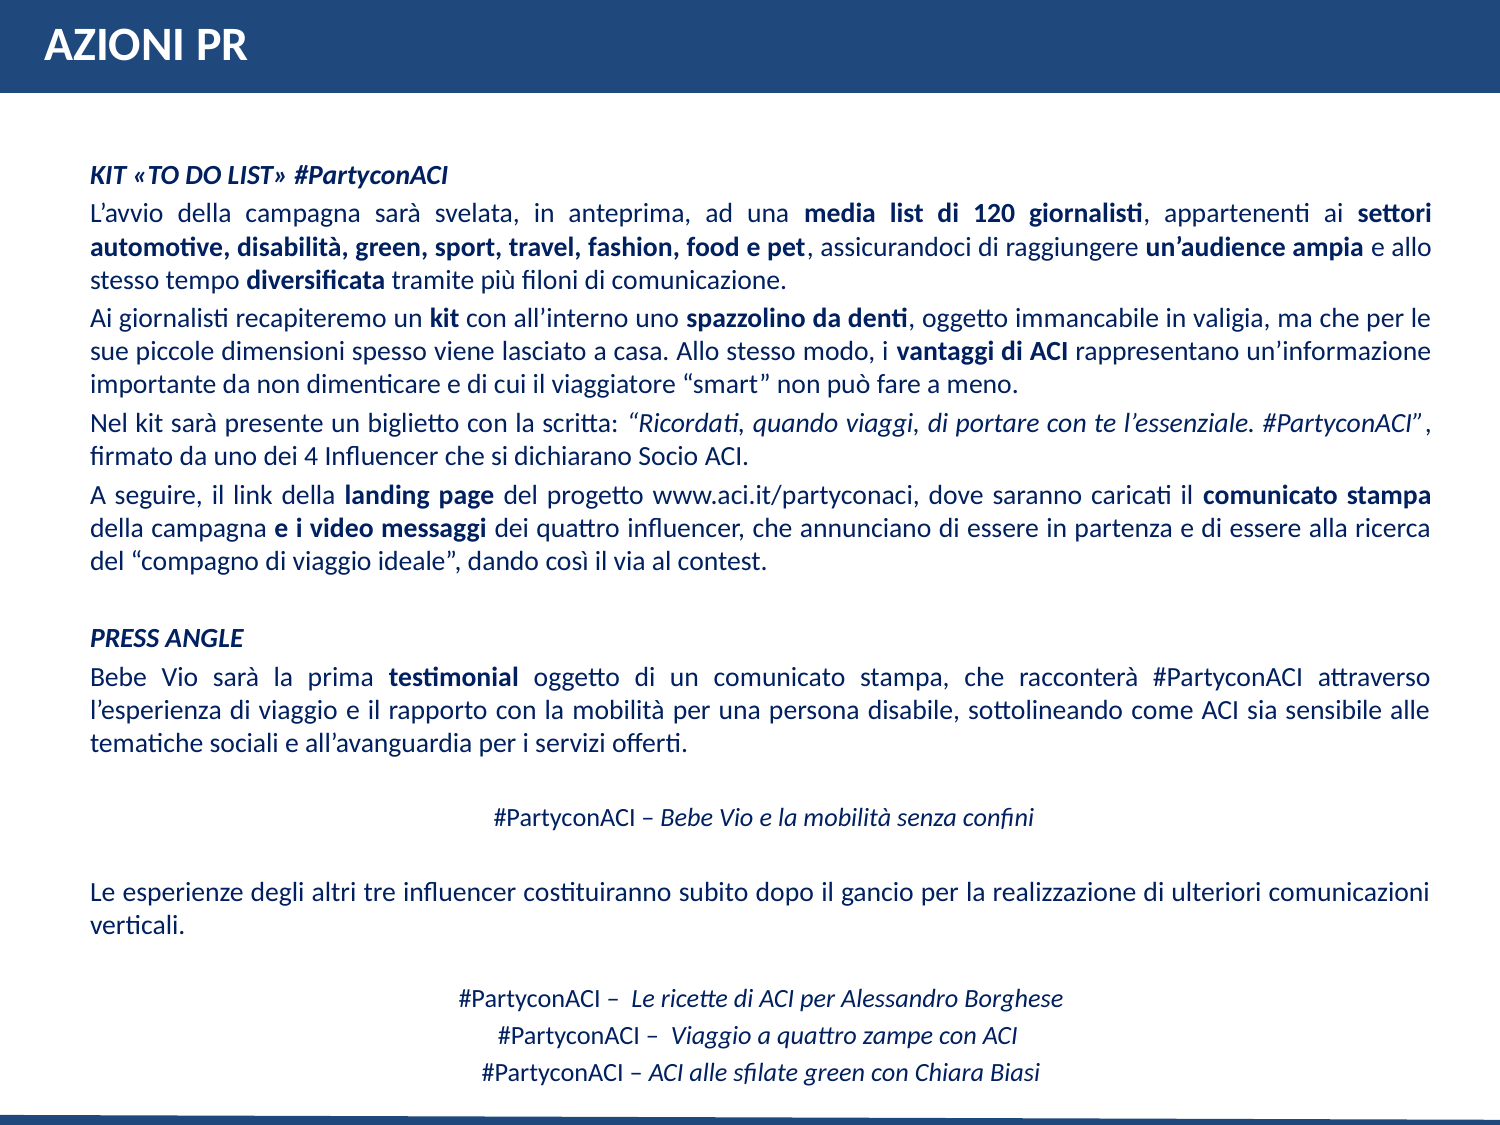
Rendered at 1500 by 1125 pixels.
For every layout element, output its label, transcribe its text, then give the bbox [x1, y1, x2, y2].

list KIT «TO DO LIST» #PartyconACI L’avvio della campagna sarà svelata, in anteprima, ad una media list di 120 giornalisti, appartenenti ai settori automotive, disabilità, green, sport, travel, fashion, food e pet, assicurandoci di raggiungere un’audience ampia e allo stesso tempo diversificata tramite più filoni di comunicazione. Ai giornalisti recapiteremo un kit con all’interno uno spazzolino da denti, oggetto immancabile in valigia, ma che per le sue piccole dimensioni spesso viene lasciato a casa. Allo stesso modo, i vantaggi di ACI rappresentano un’informazione importante da non dimenticare e di cui il viaggiatore “smart” non può fare a meno. Nel kit sarà presente un biglietto con la scritta: “Ricordati, quando viaggi, di portare con te l’essenziale. #PartyconACI”, firmato da uno dei 4 Influencer che si dichiarano Socio ACI. A seguire, il link della landing page del progetto www.aci.it/partyconaci, dove saranno caricati il comunicato stampa della campagna e i video messaggi dei quattro influencer, che annunciano di essere in partenza e di essere alla ricerca del “compagno di viaggio ideale”, dando così il via al contest. PRESS ANGLE Bebe Vio sarà la prima testimonial oggetto di un comunicato stampa, che racconterà #PartyconACI attraverso l’esperienza di viaggio e il rapporto con la mobilità per una persona disabile, sottolineando come ACI sia sensibile alle tematiche sociali e all’avanguardia per i servizi offerti. #PartyconACI – Bebe Vio e la mobilità senza confini Le esperienze degli altri tre influencer costituiranno subito dopo il gancio per la realizzazione di ulteriori comunicazioni verticali. #PartyconACI – Le ricette di ACI per Alessandro Borghese #PartyconACI – Viaggio a quattro zampe con ACI #PartyconACI – ACI alle sfilate green con Chiara Biasi [75, 149, 1447, 1106]
text_box AZIONI PR [29, 4, 458, 78]
text_box [0, 0, 1500, 93]
